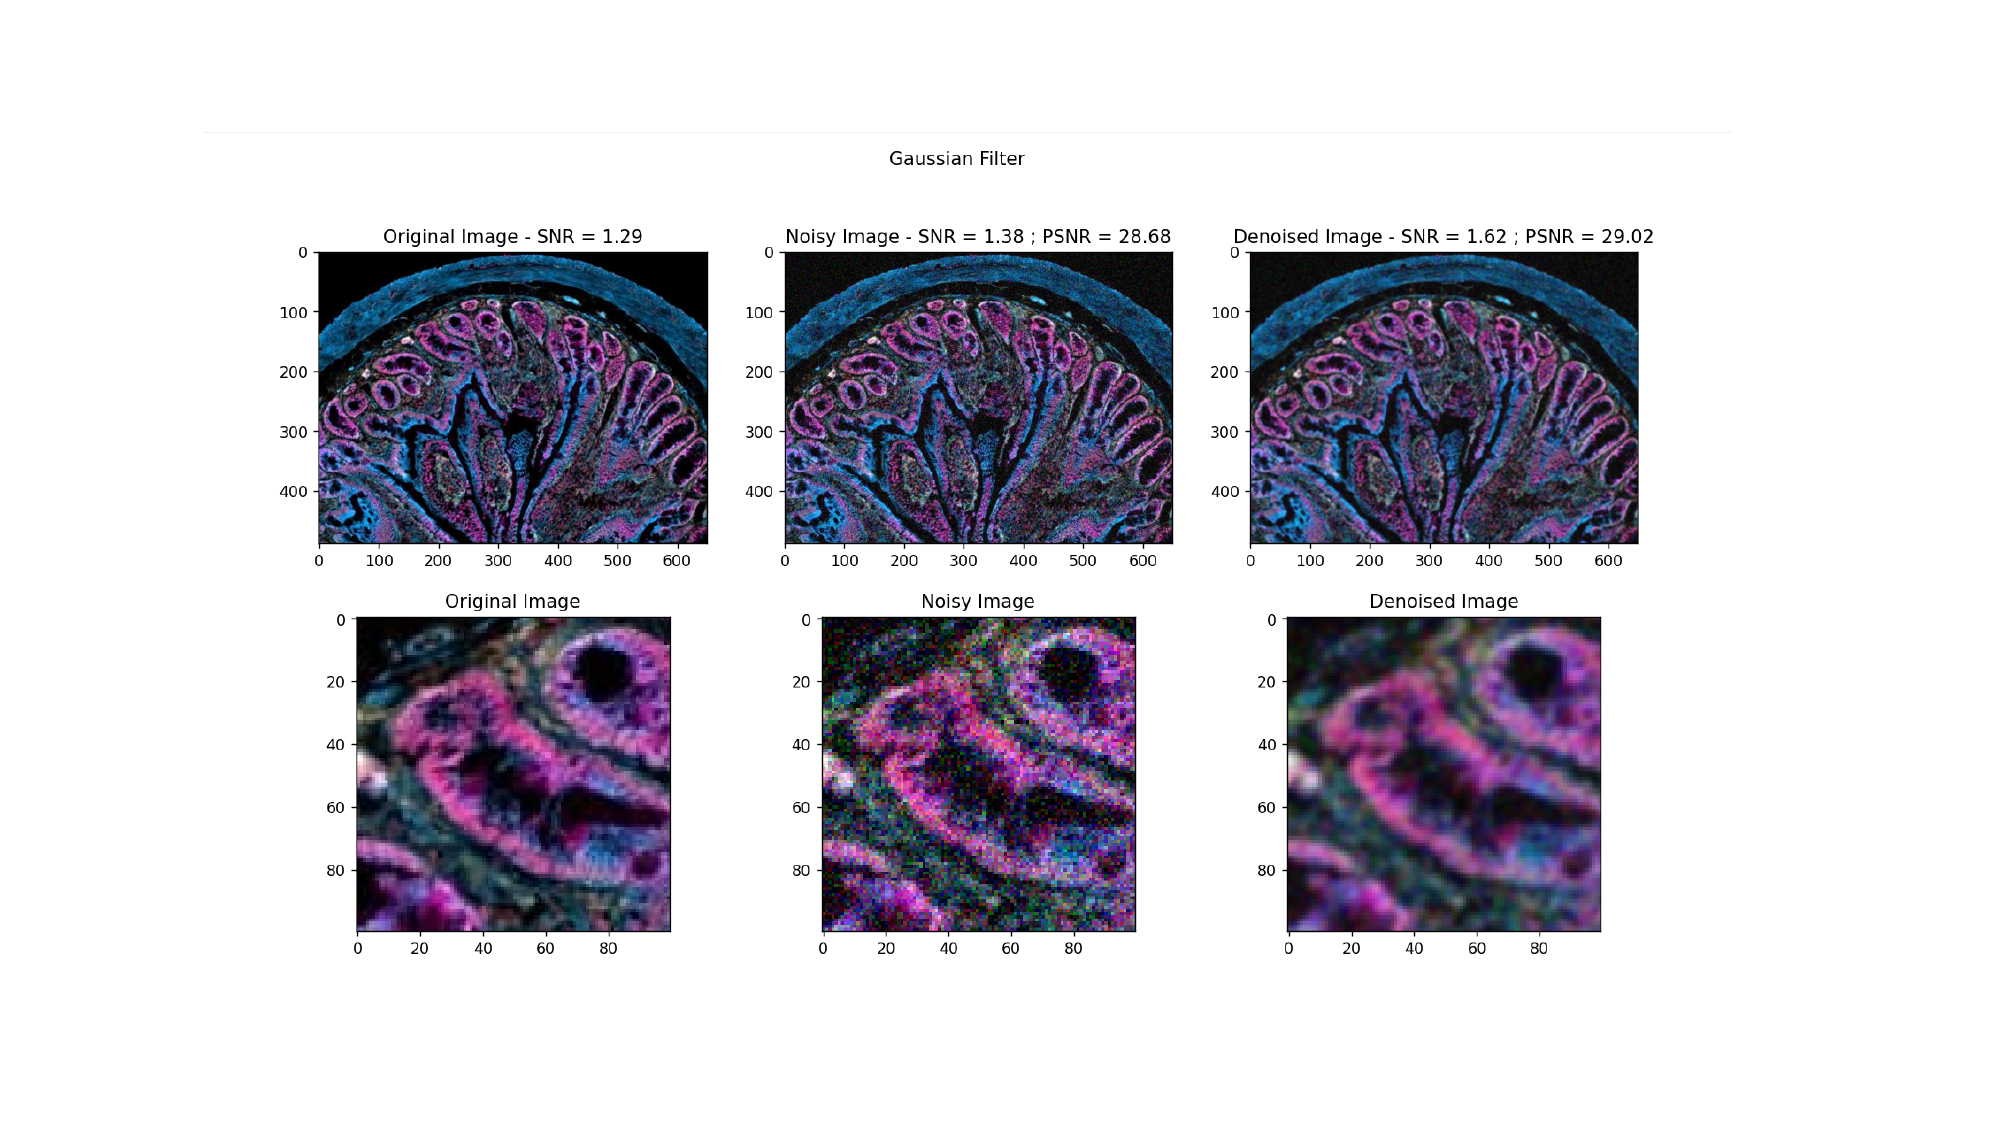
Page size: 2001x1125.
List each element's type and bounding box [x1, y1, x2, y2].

picture [202, 132, 1731, 958]
